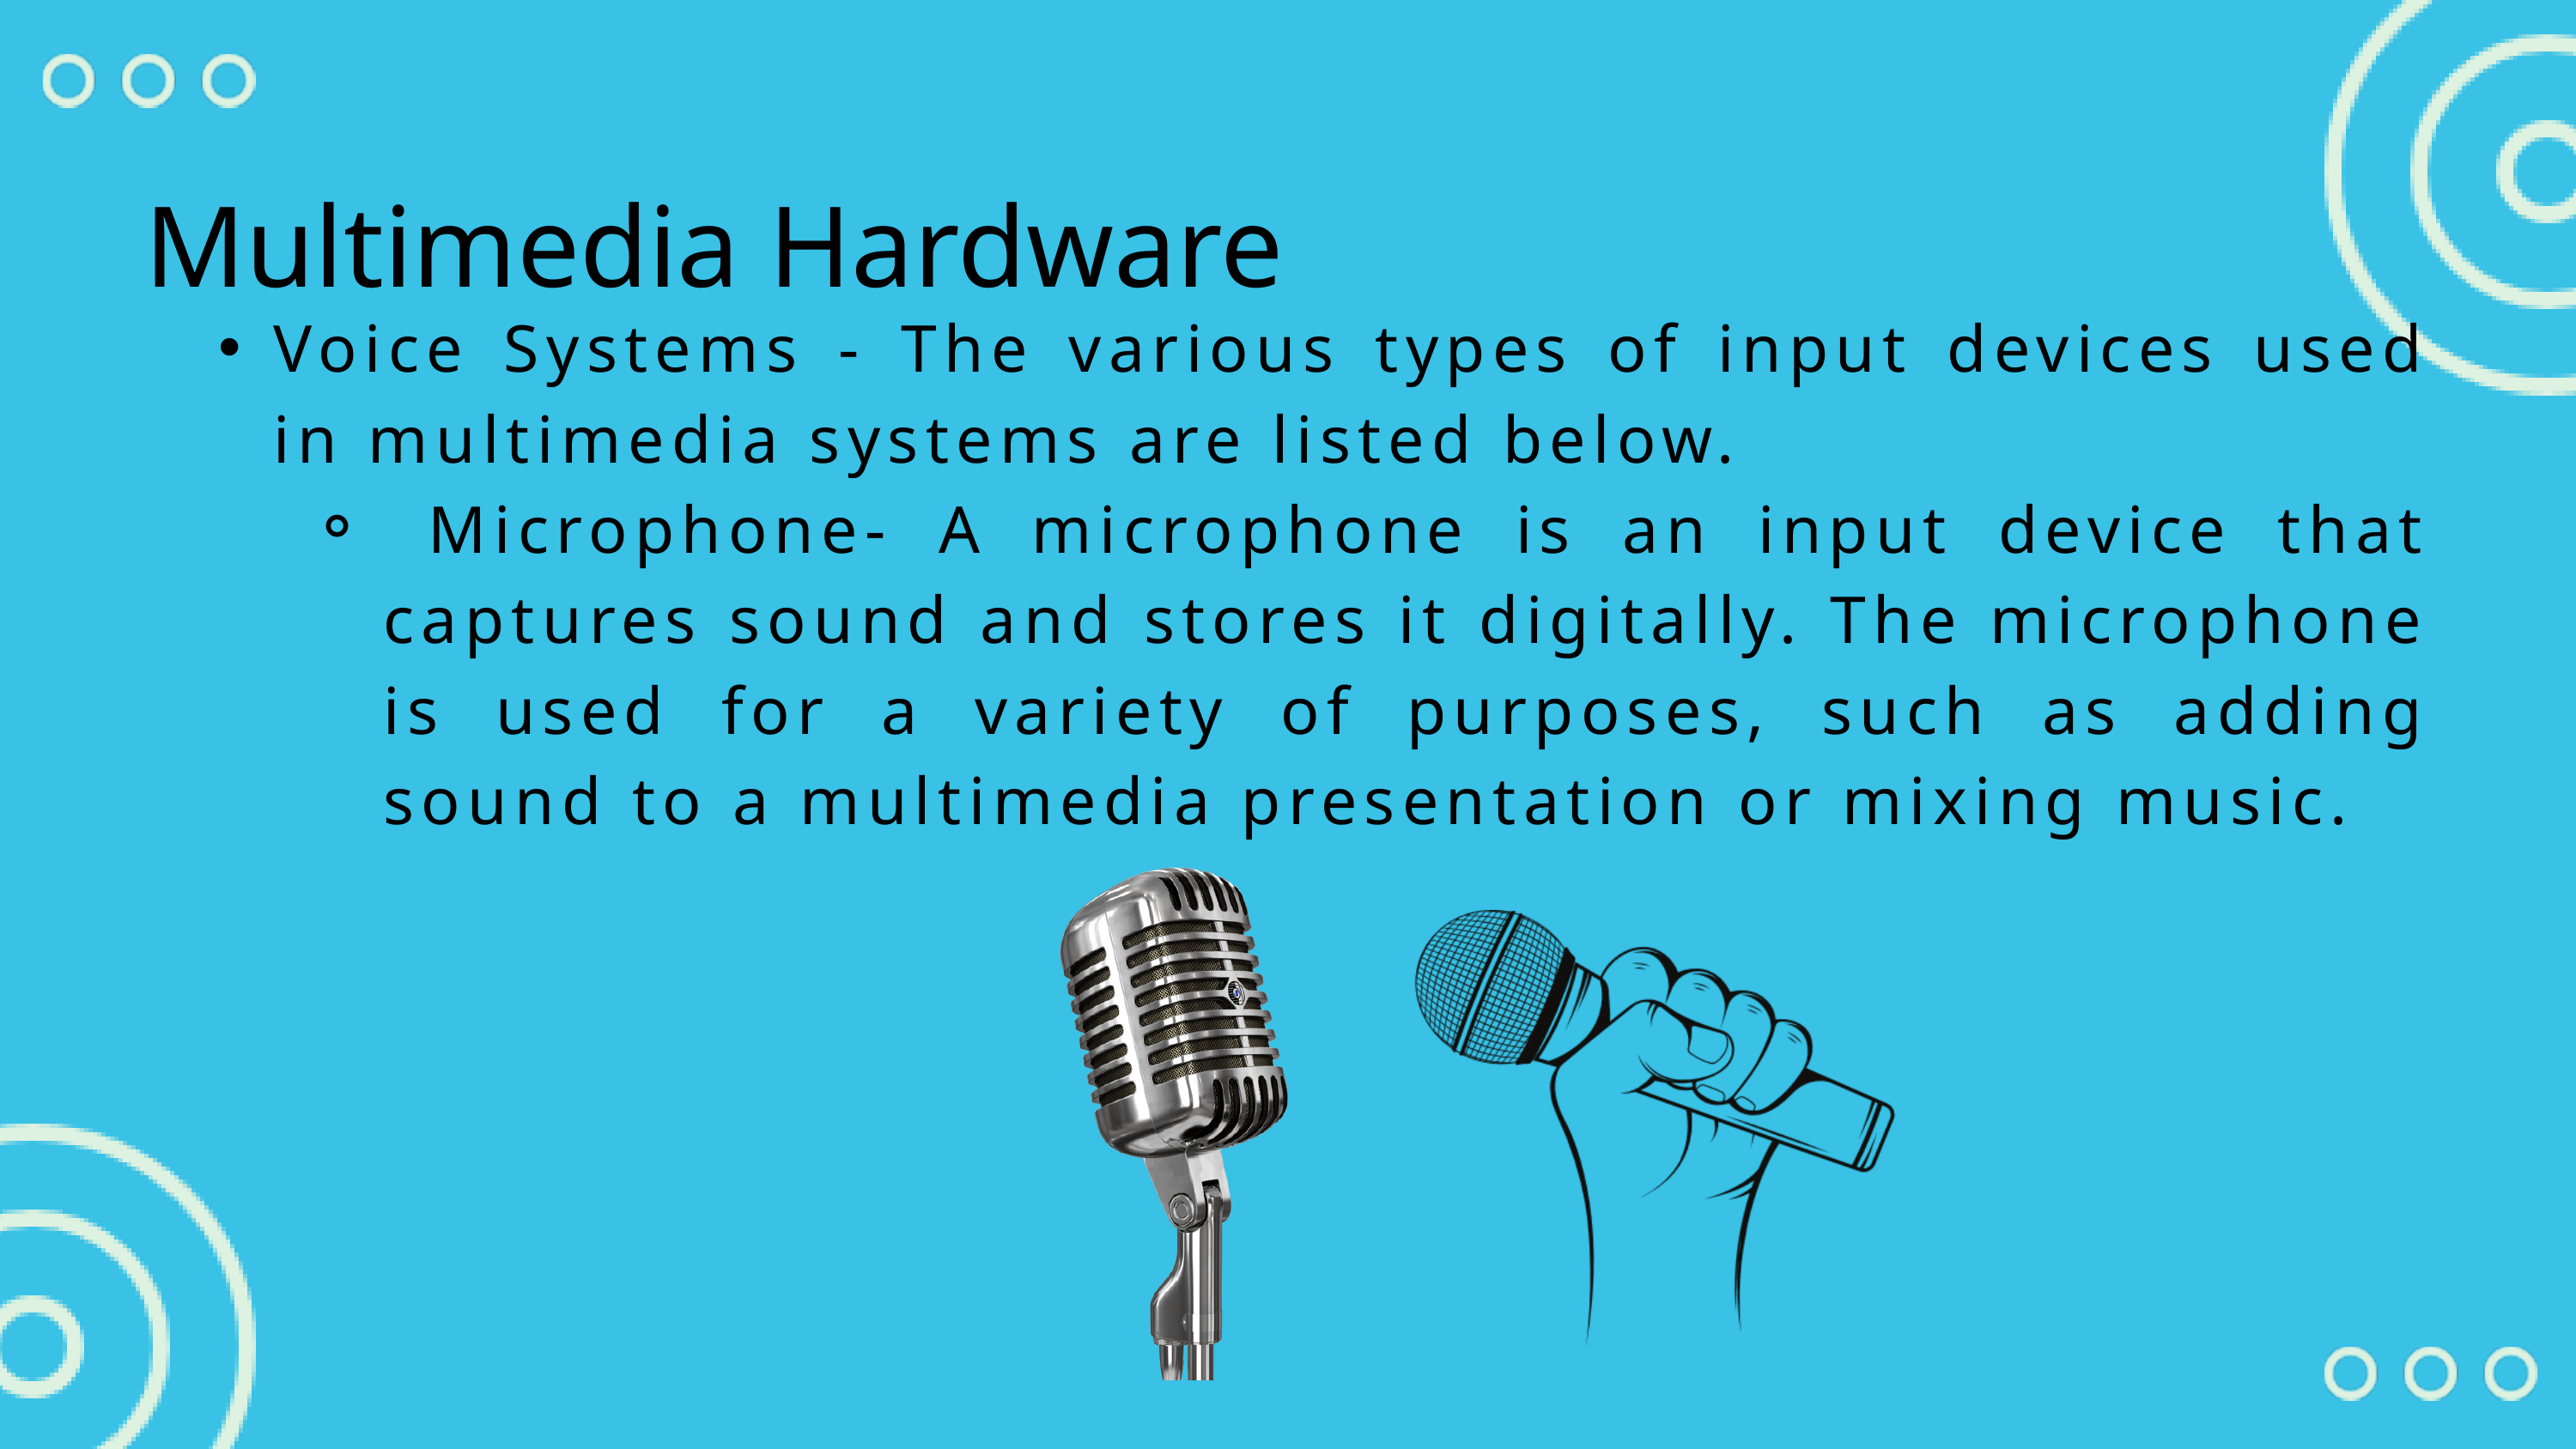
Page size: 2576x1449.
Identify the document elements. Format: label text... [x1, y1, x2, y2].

text_box [2324, 1347, 2538, 1401]
text_box [1060, 867, 1288, 1380]
text_box [42, 54, 256, 108]
text_box [0, 1124, 256, 1449]
text_box Voice Systems - The various types of input devices used in multimedia systems are listed below. Microphone- A microphone is an input device that captures sound and stores it digitally. The microphone is used for a variety of purposes, such as adding sound to a multimedia presentation or mixing music. [163, 294, 2432, 928]
text_box Multimedia Hardware [144, 153, 2064, 310]
text_box [2324, 0, 2576, 396]
text_box [1412, 910, 1898, 1348]
